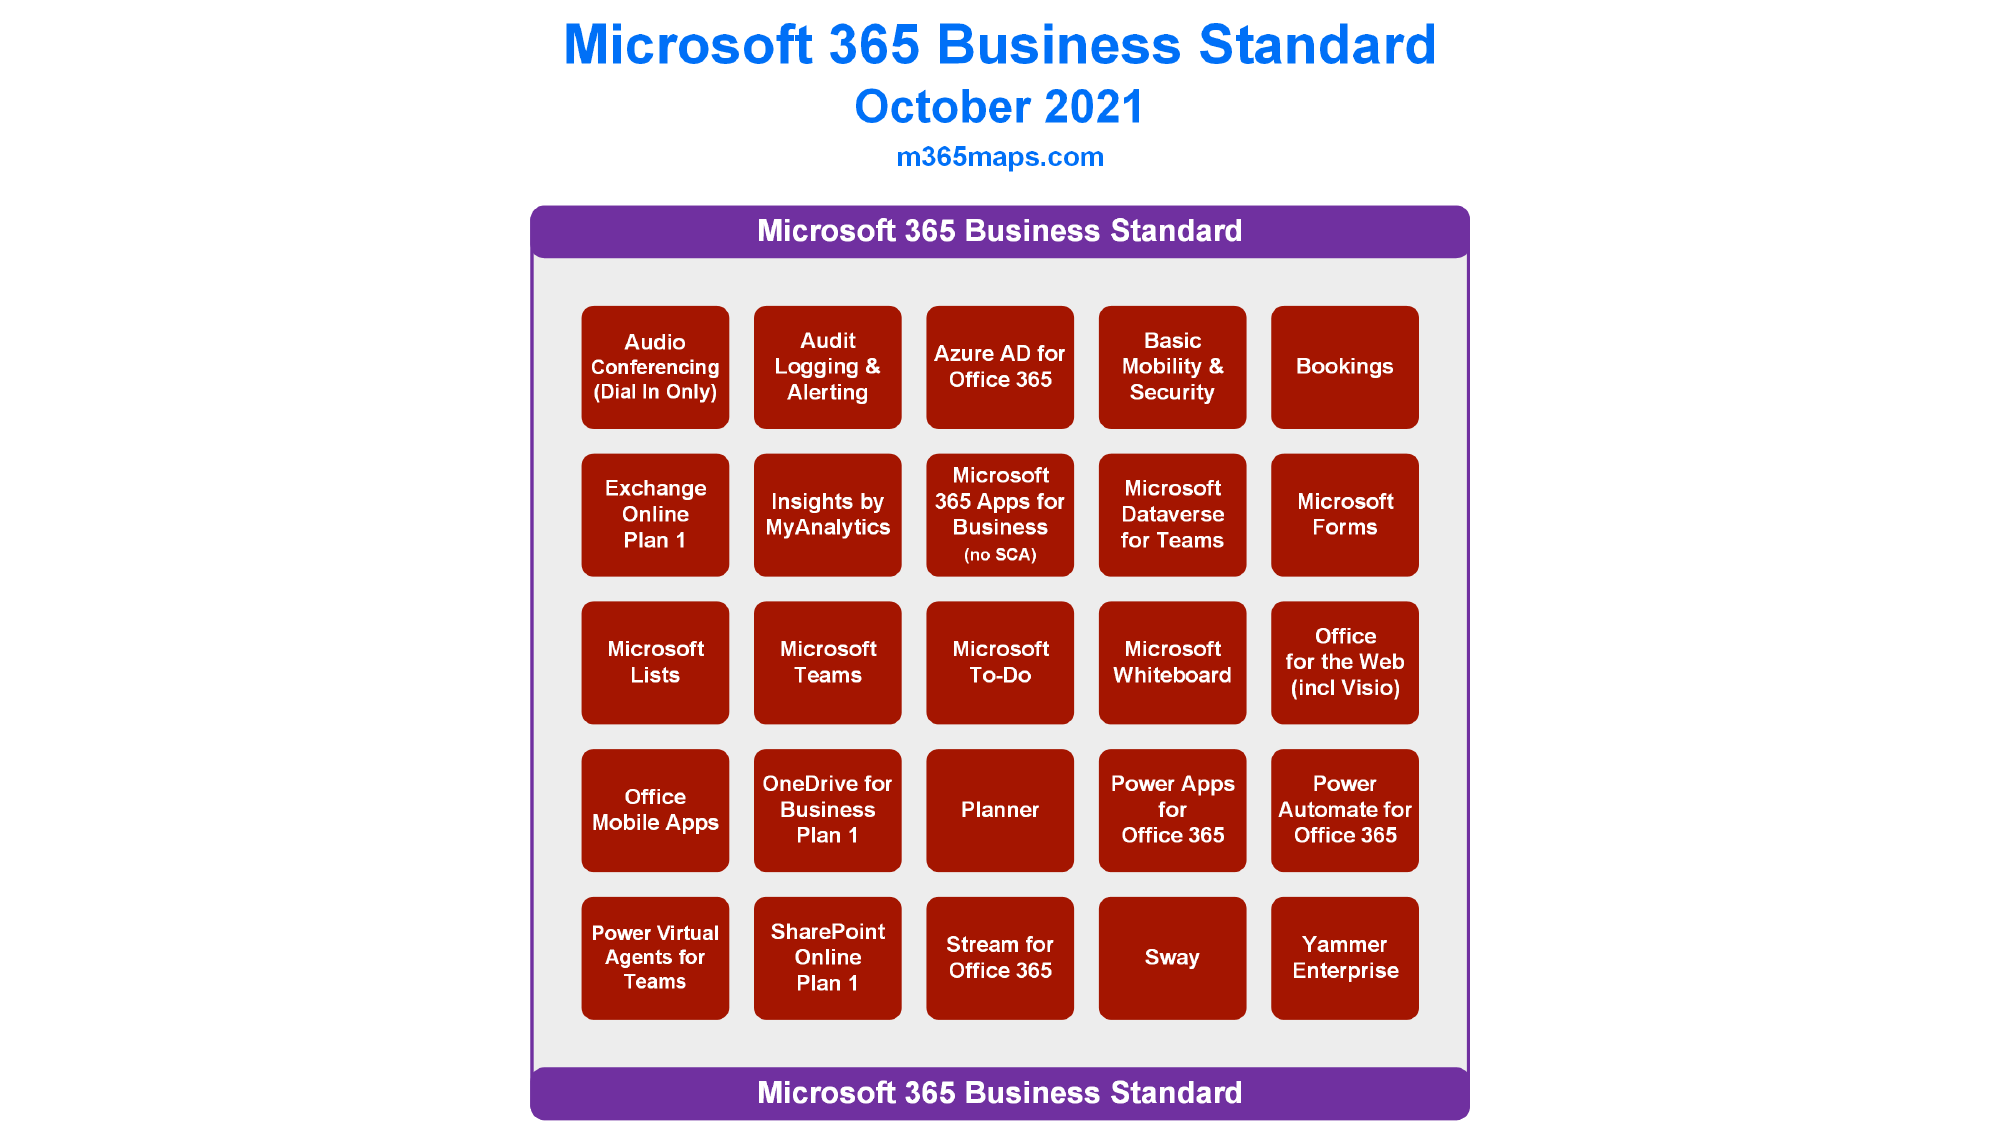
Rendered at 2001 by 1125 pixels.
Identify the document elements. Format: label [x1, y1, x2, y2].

picture [530, 0, 1470, 1125]
